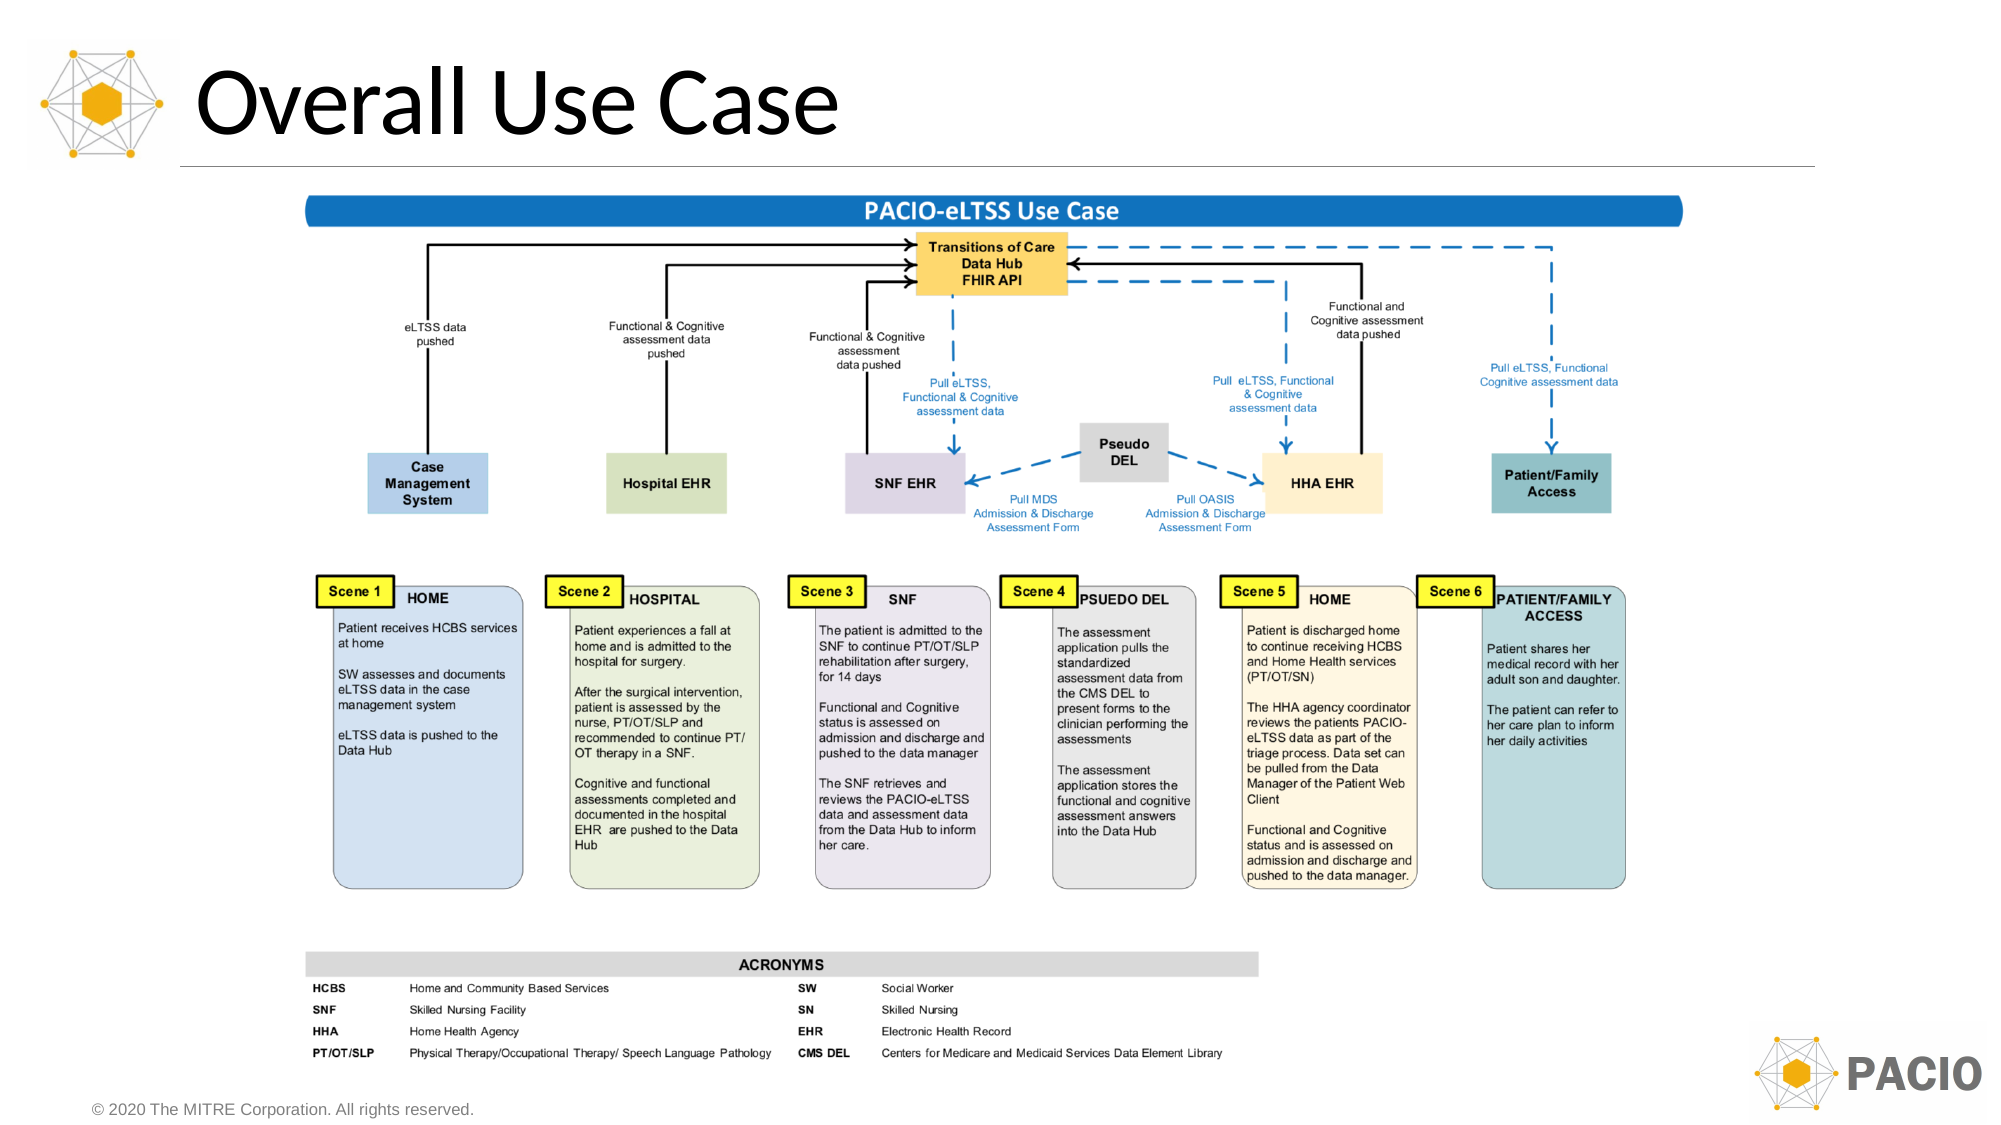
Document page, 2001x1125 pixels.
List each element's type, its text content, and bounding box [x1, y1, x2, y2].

picture [285, 172, 1699, 1085]
picture [27, 39, 180, 170]
picture [1749, 1021, 1987, 1124]
title Overall Use Case [180, 47, 1830, 163]
